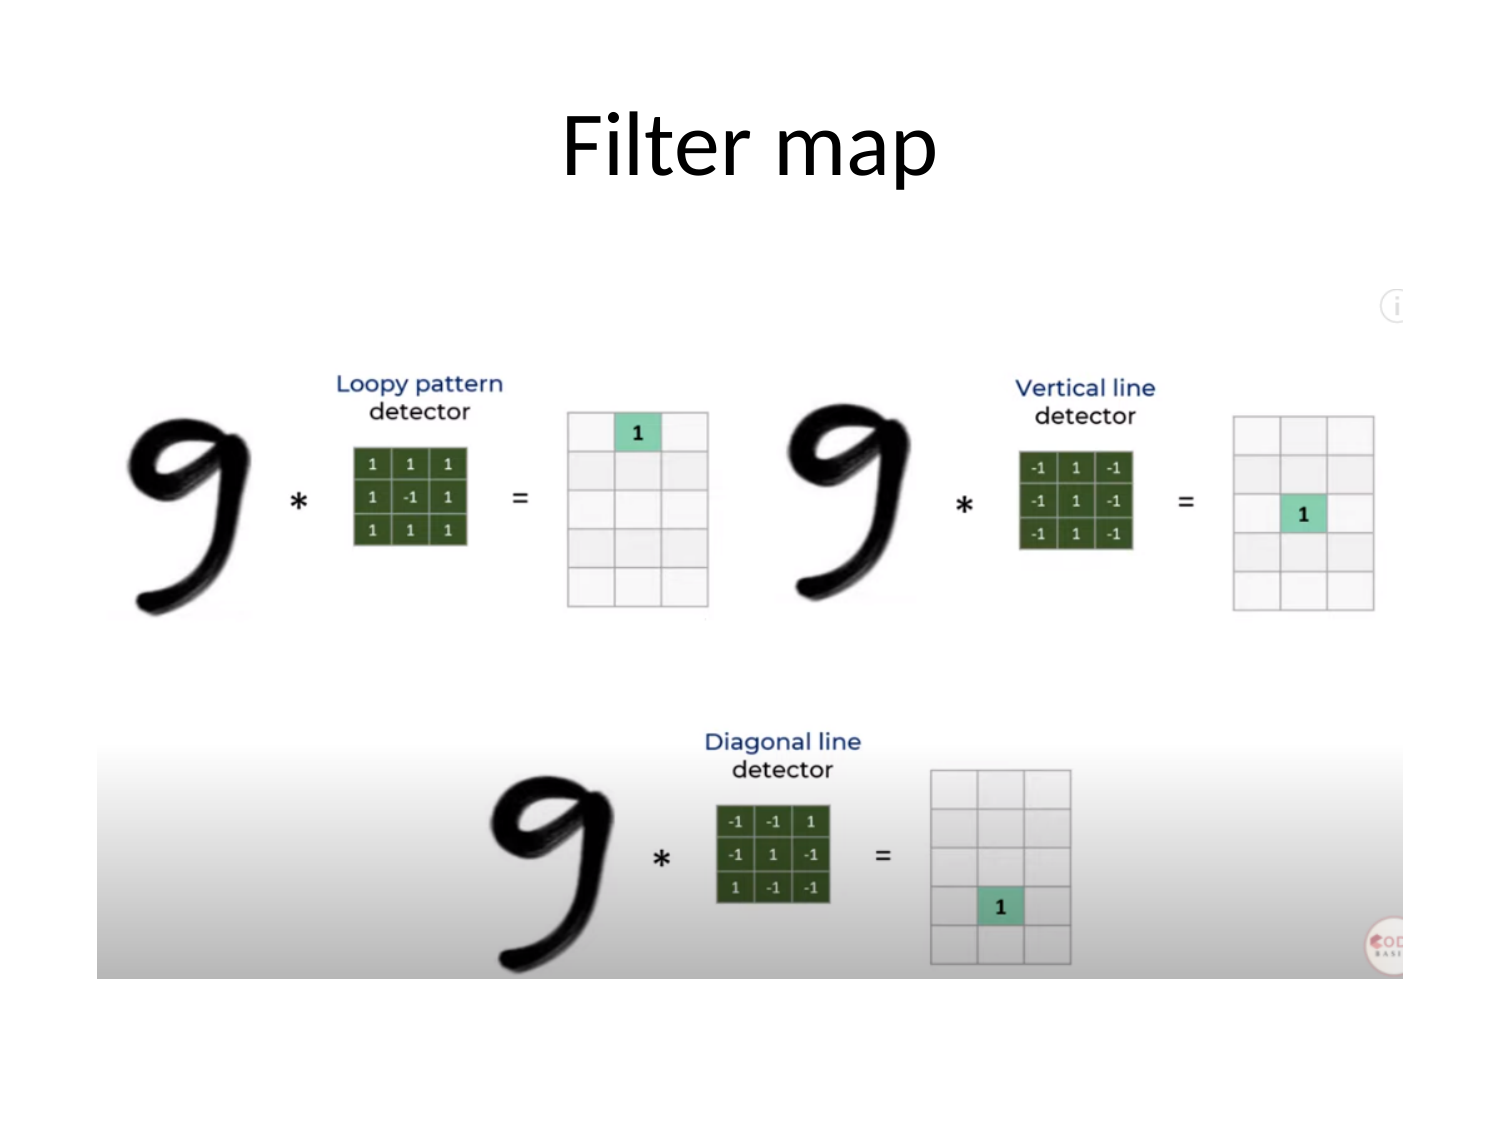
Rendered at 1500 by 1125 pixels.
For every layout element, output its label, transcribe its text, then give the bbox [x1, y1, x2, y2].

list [97, 288, 1403, 979]
title Filter map [75, 45, 1425, 233]
